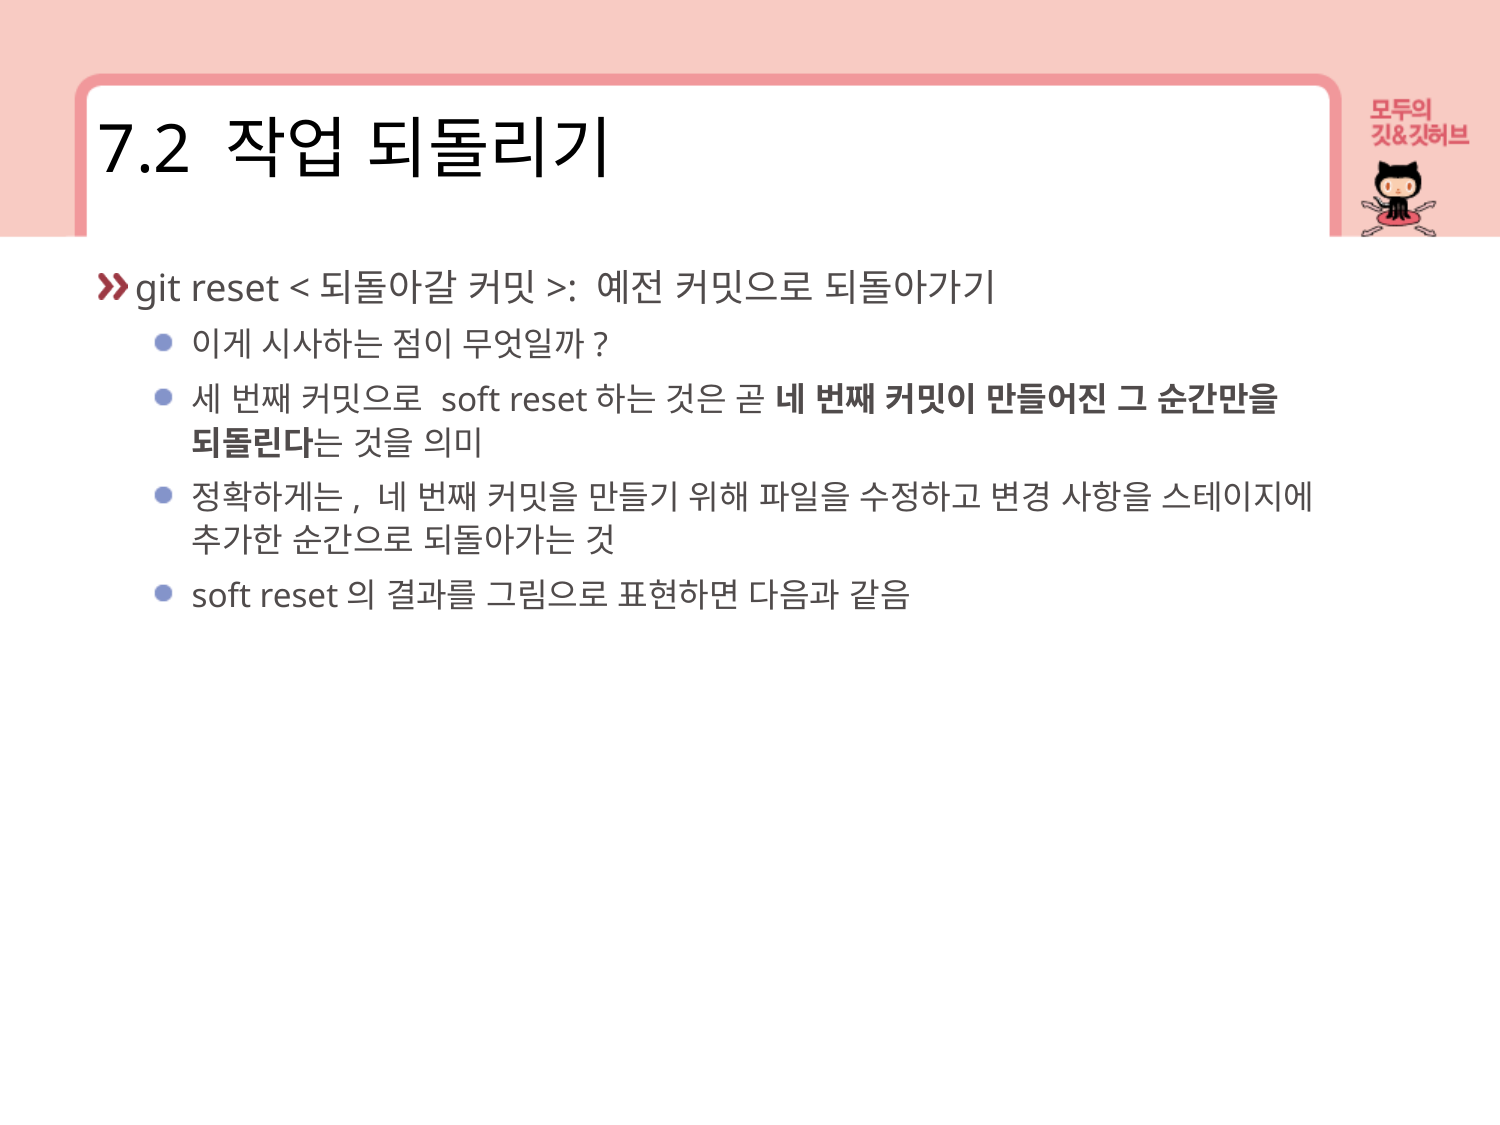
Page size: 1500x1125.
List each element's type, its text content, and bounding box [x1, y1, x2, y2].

picture [0, 0, 1500, 1125]
text_box git reset <되돌아갈 커밋>: 예전 커밋으로 되돌아가기 이게 시사하는 점이 무엇일까? 세 번째 커밋으로 soft reset하는 것은 곧 네 번째 커밋이 만들어진 그 순간만을 되돌린다는 것을 의미 정확하게는, 네 번째 커밋을 만들기 위해 파일을 수정하고 변경 사항을 스테이지에 추가한 순간으로 되돌아가는 것 soft reset의 결과를 그림으로 표현하면 다음과 같음 [82, 252, 1413, 1067]
text_box 7.2 작업 되돌리기 [82, 61, 1413, 193]
